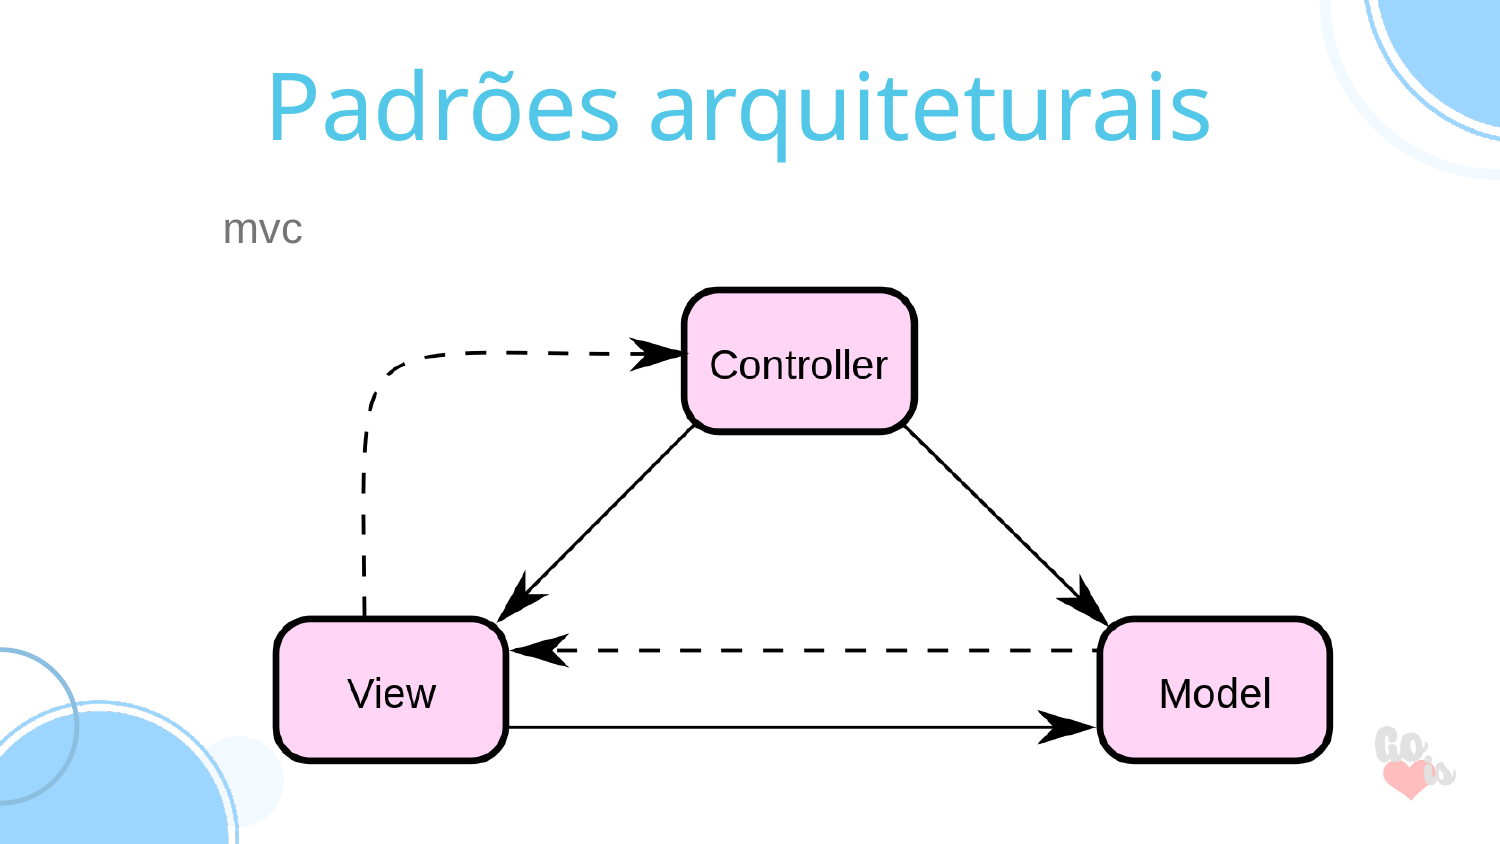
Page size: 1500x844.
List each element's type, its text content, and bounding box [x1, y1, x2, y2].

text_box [0, 646, 284, 844]
text_box Padrões arquiteturais [101, 36, 1314, 159]
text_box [1319, 0, 1500, 181]
text_box mvc [207, 180, 700, 268]
picture [265, 279, 1340, 771]
picture [1375, 726, 1457, 801]
